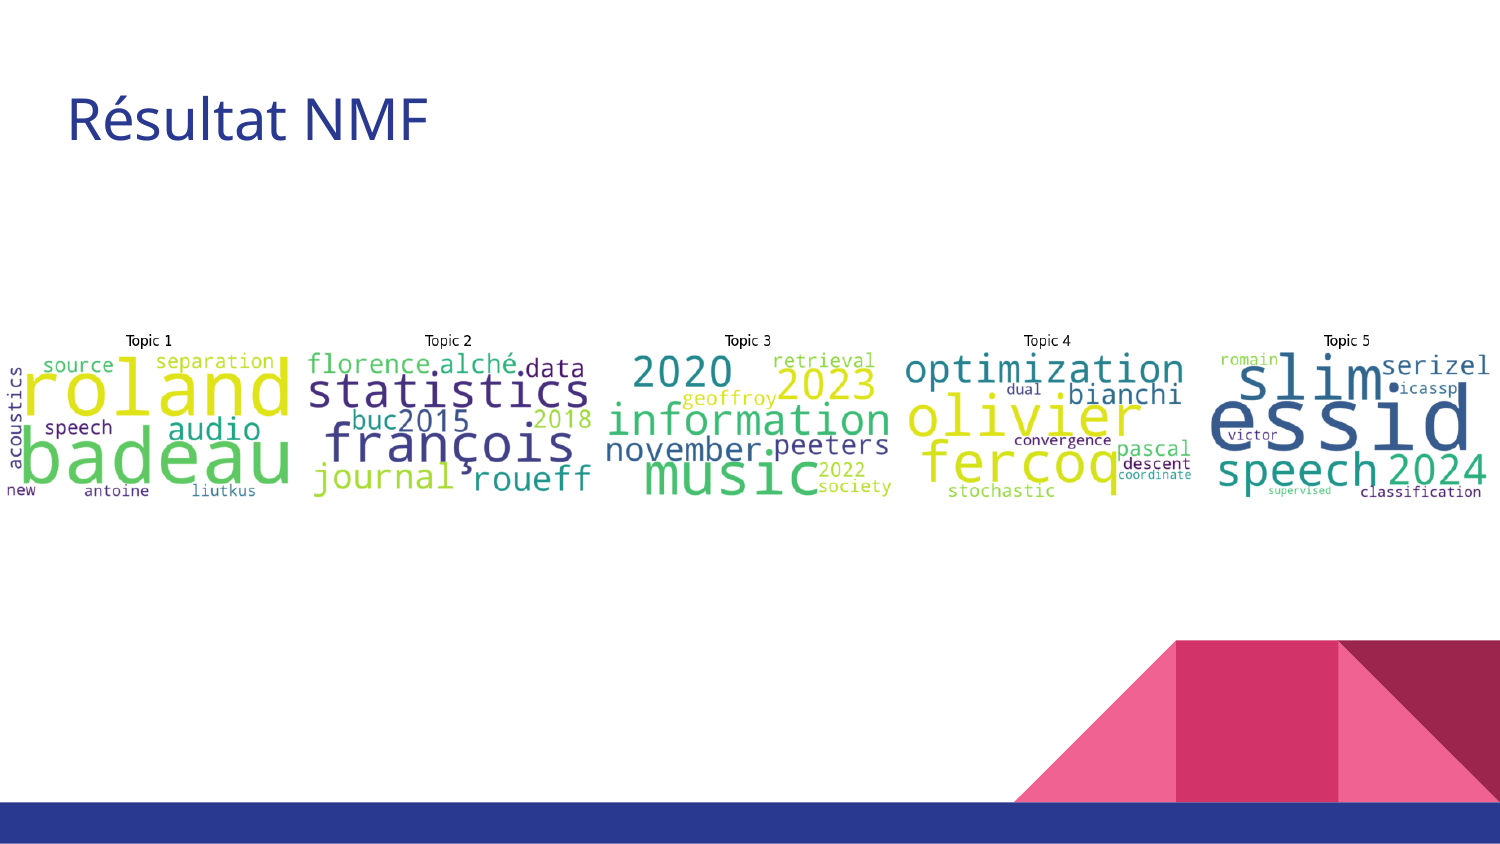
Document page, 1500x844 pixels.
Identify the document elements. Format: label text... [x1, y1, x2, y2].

picture [0, 315, 1500, 528]
title Résultat NMF [51, 67, 1449, 167]
